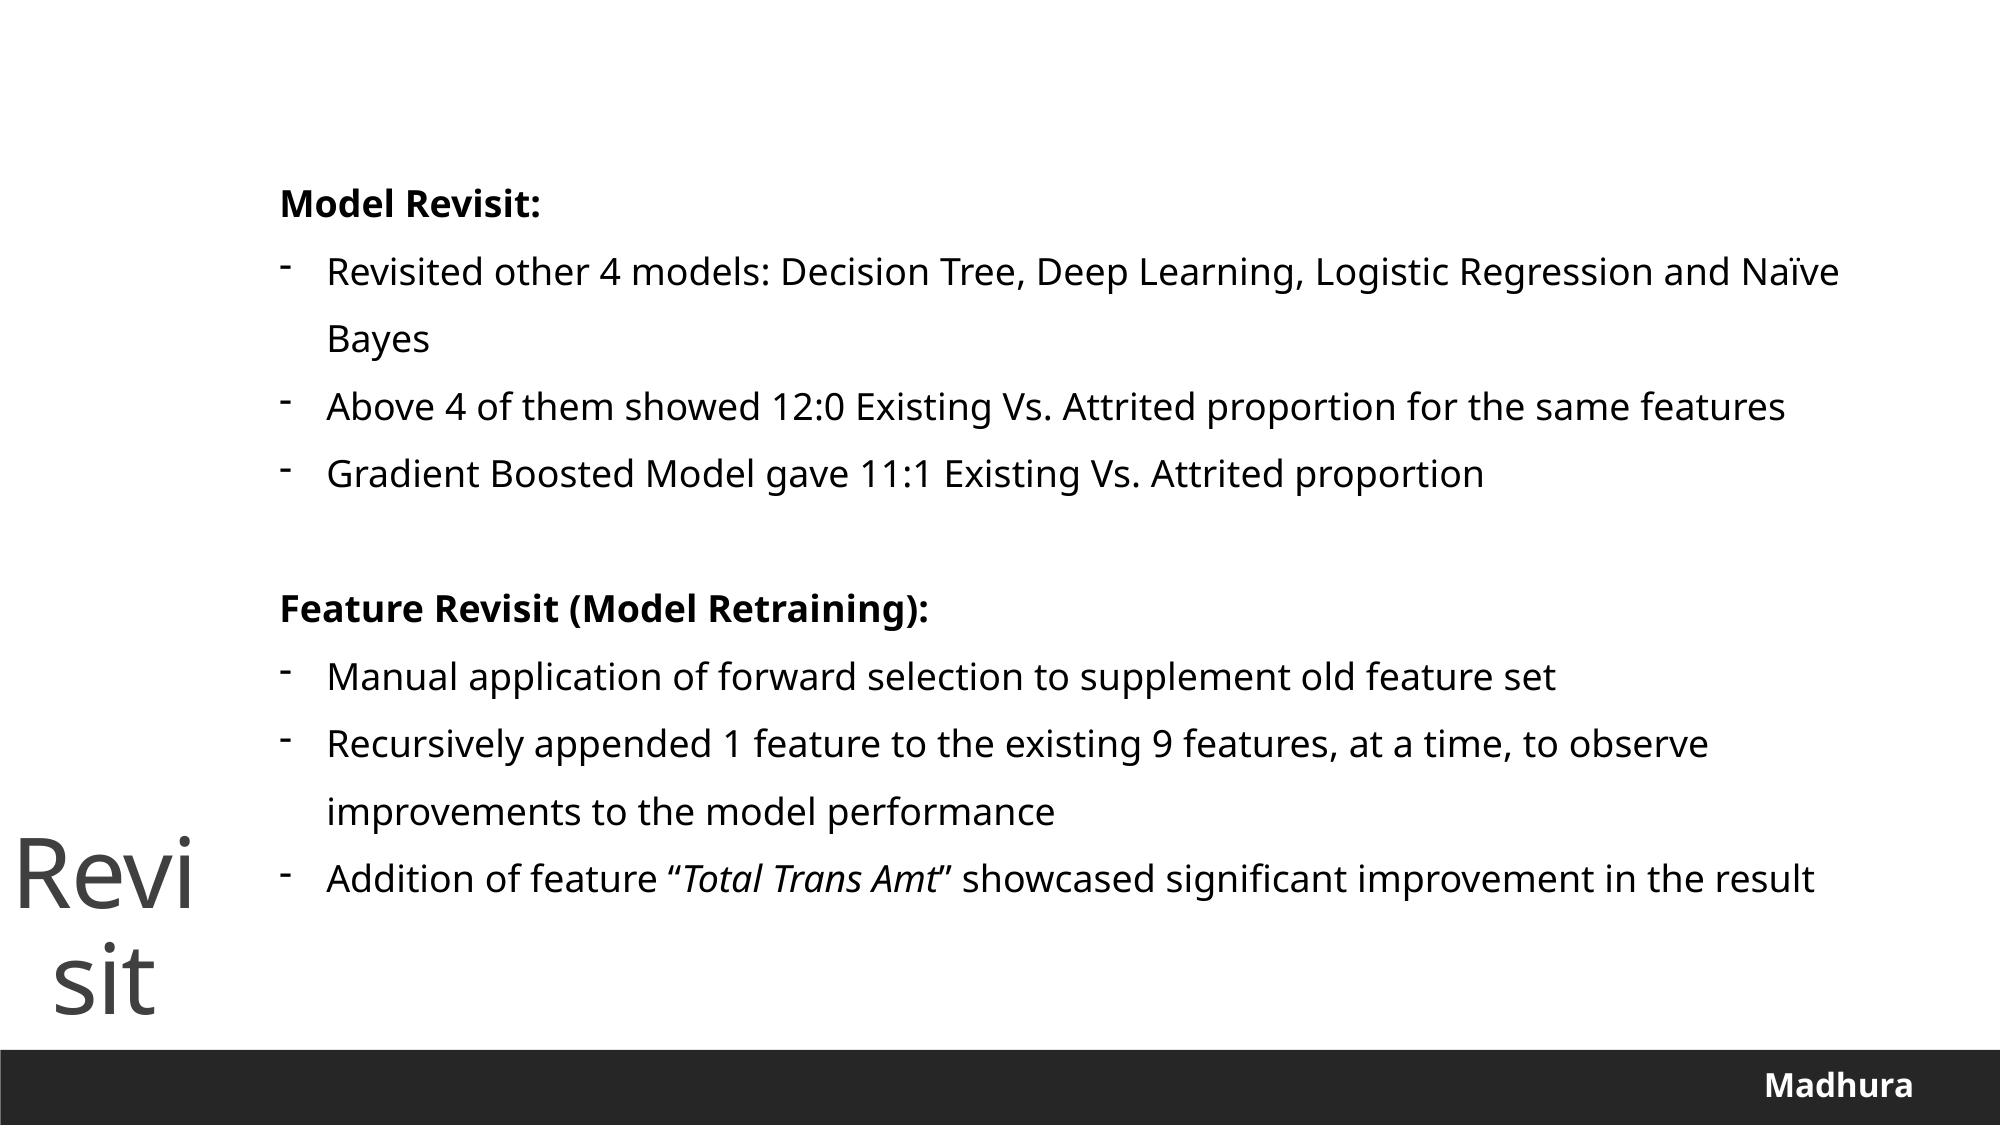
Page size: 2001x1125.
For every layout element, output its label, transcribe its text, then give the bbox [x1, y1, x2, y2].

text_box Model Revisit: Revisited other 4 models: Decision Tree, Deep Learning, Logistic Regression and Naïve Bayes Above 4 of them showed 12:0 Existing Vs. Attrited proportion for the same features Gradient Boosted Model gave 11:1 Existing Vs. Attrited proportion Feature Revisit (Model Retraining): Manual application of forward selection to supplement old feature set Recursively appended 1 feature to the existing 9 features, at a time, to observe improvements to the model performance Addition of feature “Total Trans Amt” showcased significant improvement in the result [264, 150, 1857, 908]
footer Madhura [1748, 1050, 1933, 1118]
title Revisit [0, 0, 209, 1051]
